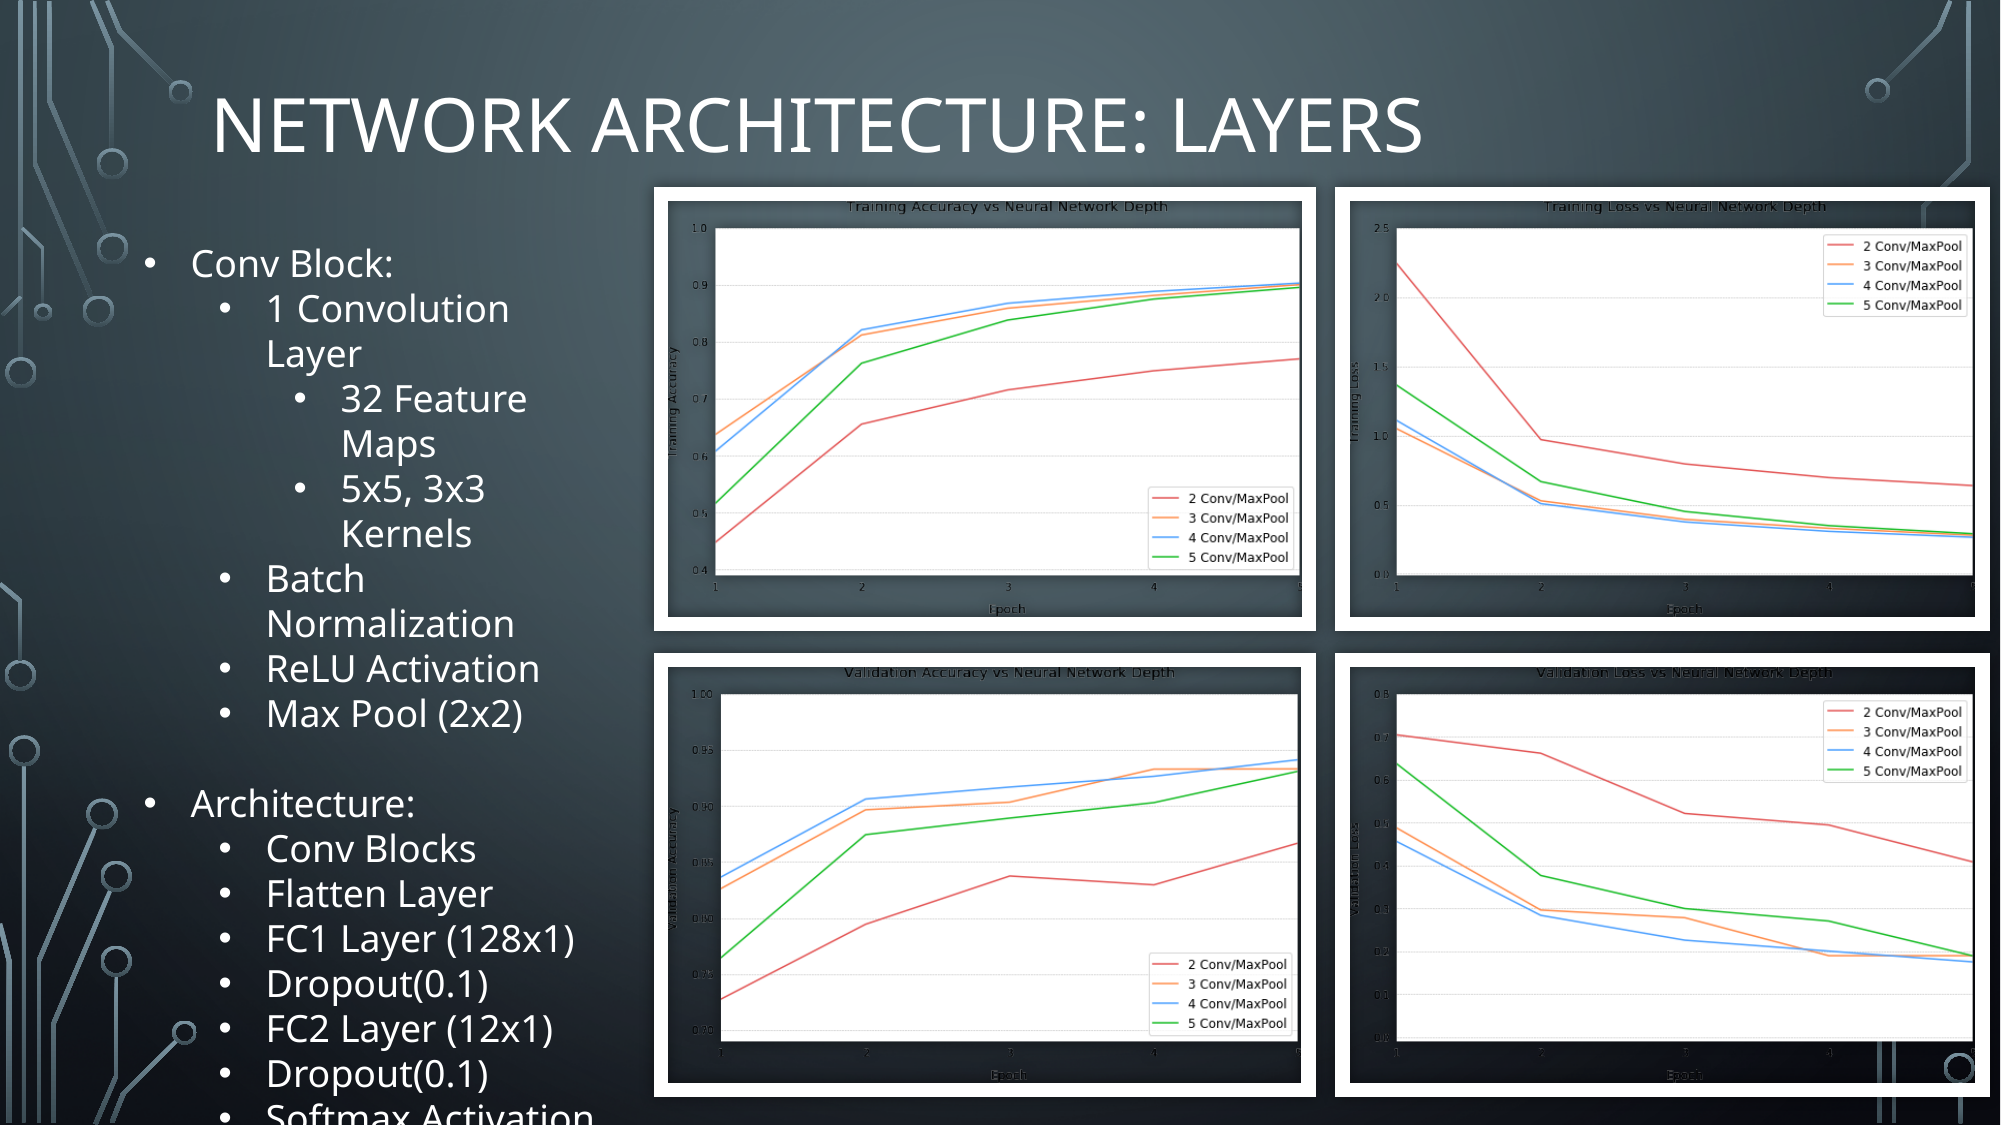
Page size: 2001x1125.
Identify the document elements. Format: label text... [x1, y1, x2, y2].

title Network architecture: Layers [195, 23, 1709, 233]
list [660, 193, 1310, 625]
picture [1342, 193, 1983, 625]
text_box Conv Block: 1 Convolution Layer 32 Feature Maps 5x5, 3x3 Kernels Batch Normalization ReLU Activation Max Pool (2x2) Architecture: Conv Blocks Flatten Layer FC1 Layer (128x1) Dropout(0.1) FC2 Layer (12x1) Dropout(0.1) Softmax Activation [128, 232, 627, 1125]
picture [1342, 659, 1983, 1091]
picture [660, 659, 1309, 1091]
